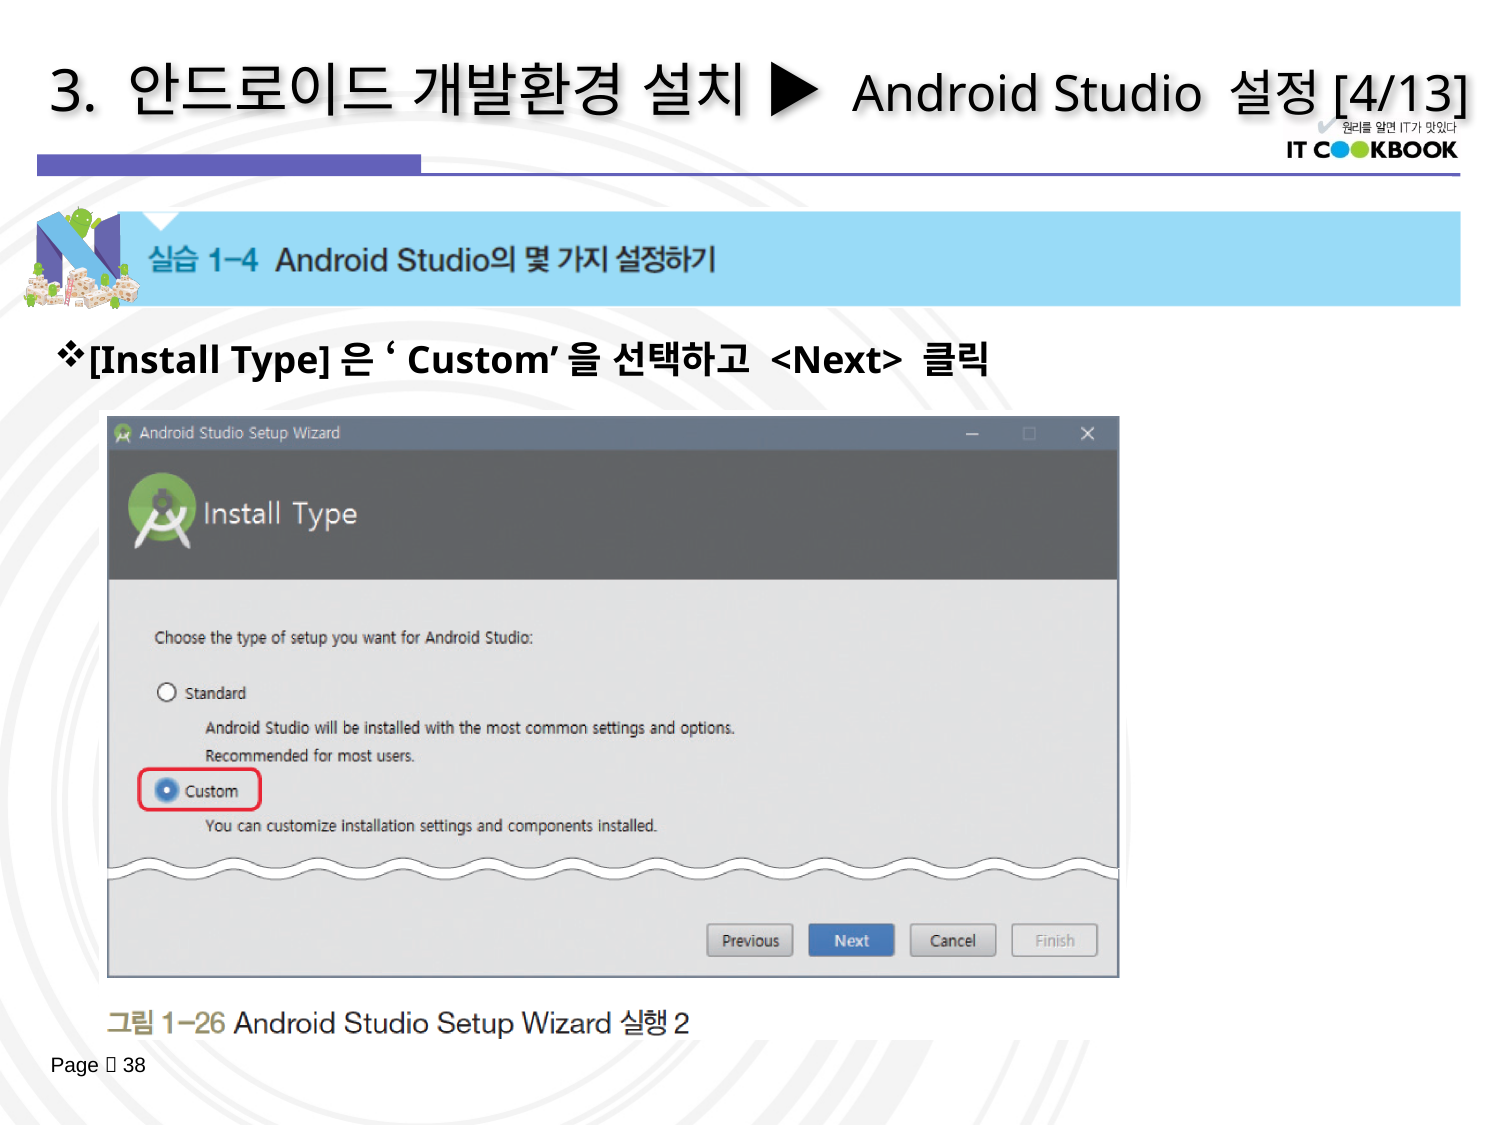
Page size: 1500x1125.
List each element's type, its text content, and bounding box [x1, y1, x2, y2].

picture [99, 410, 1126, 1040]
list [Install Type]은 ‘Custom’을 선택하고 <Next> 클릭 [54, 335, 1500, 1051]
title 3. 안드로이드 개발환경 설치 ▶ Android Studio 설정[4/13] [48, 53, 1500, 161]
picture [0, 35, 1500, 1125]
